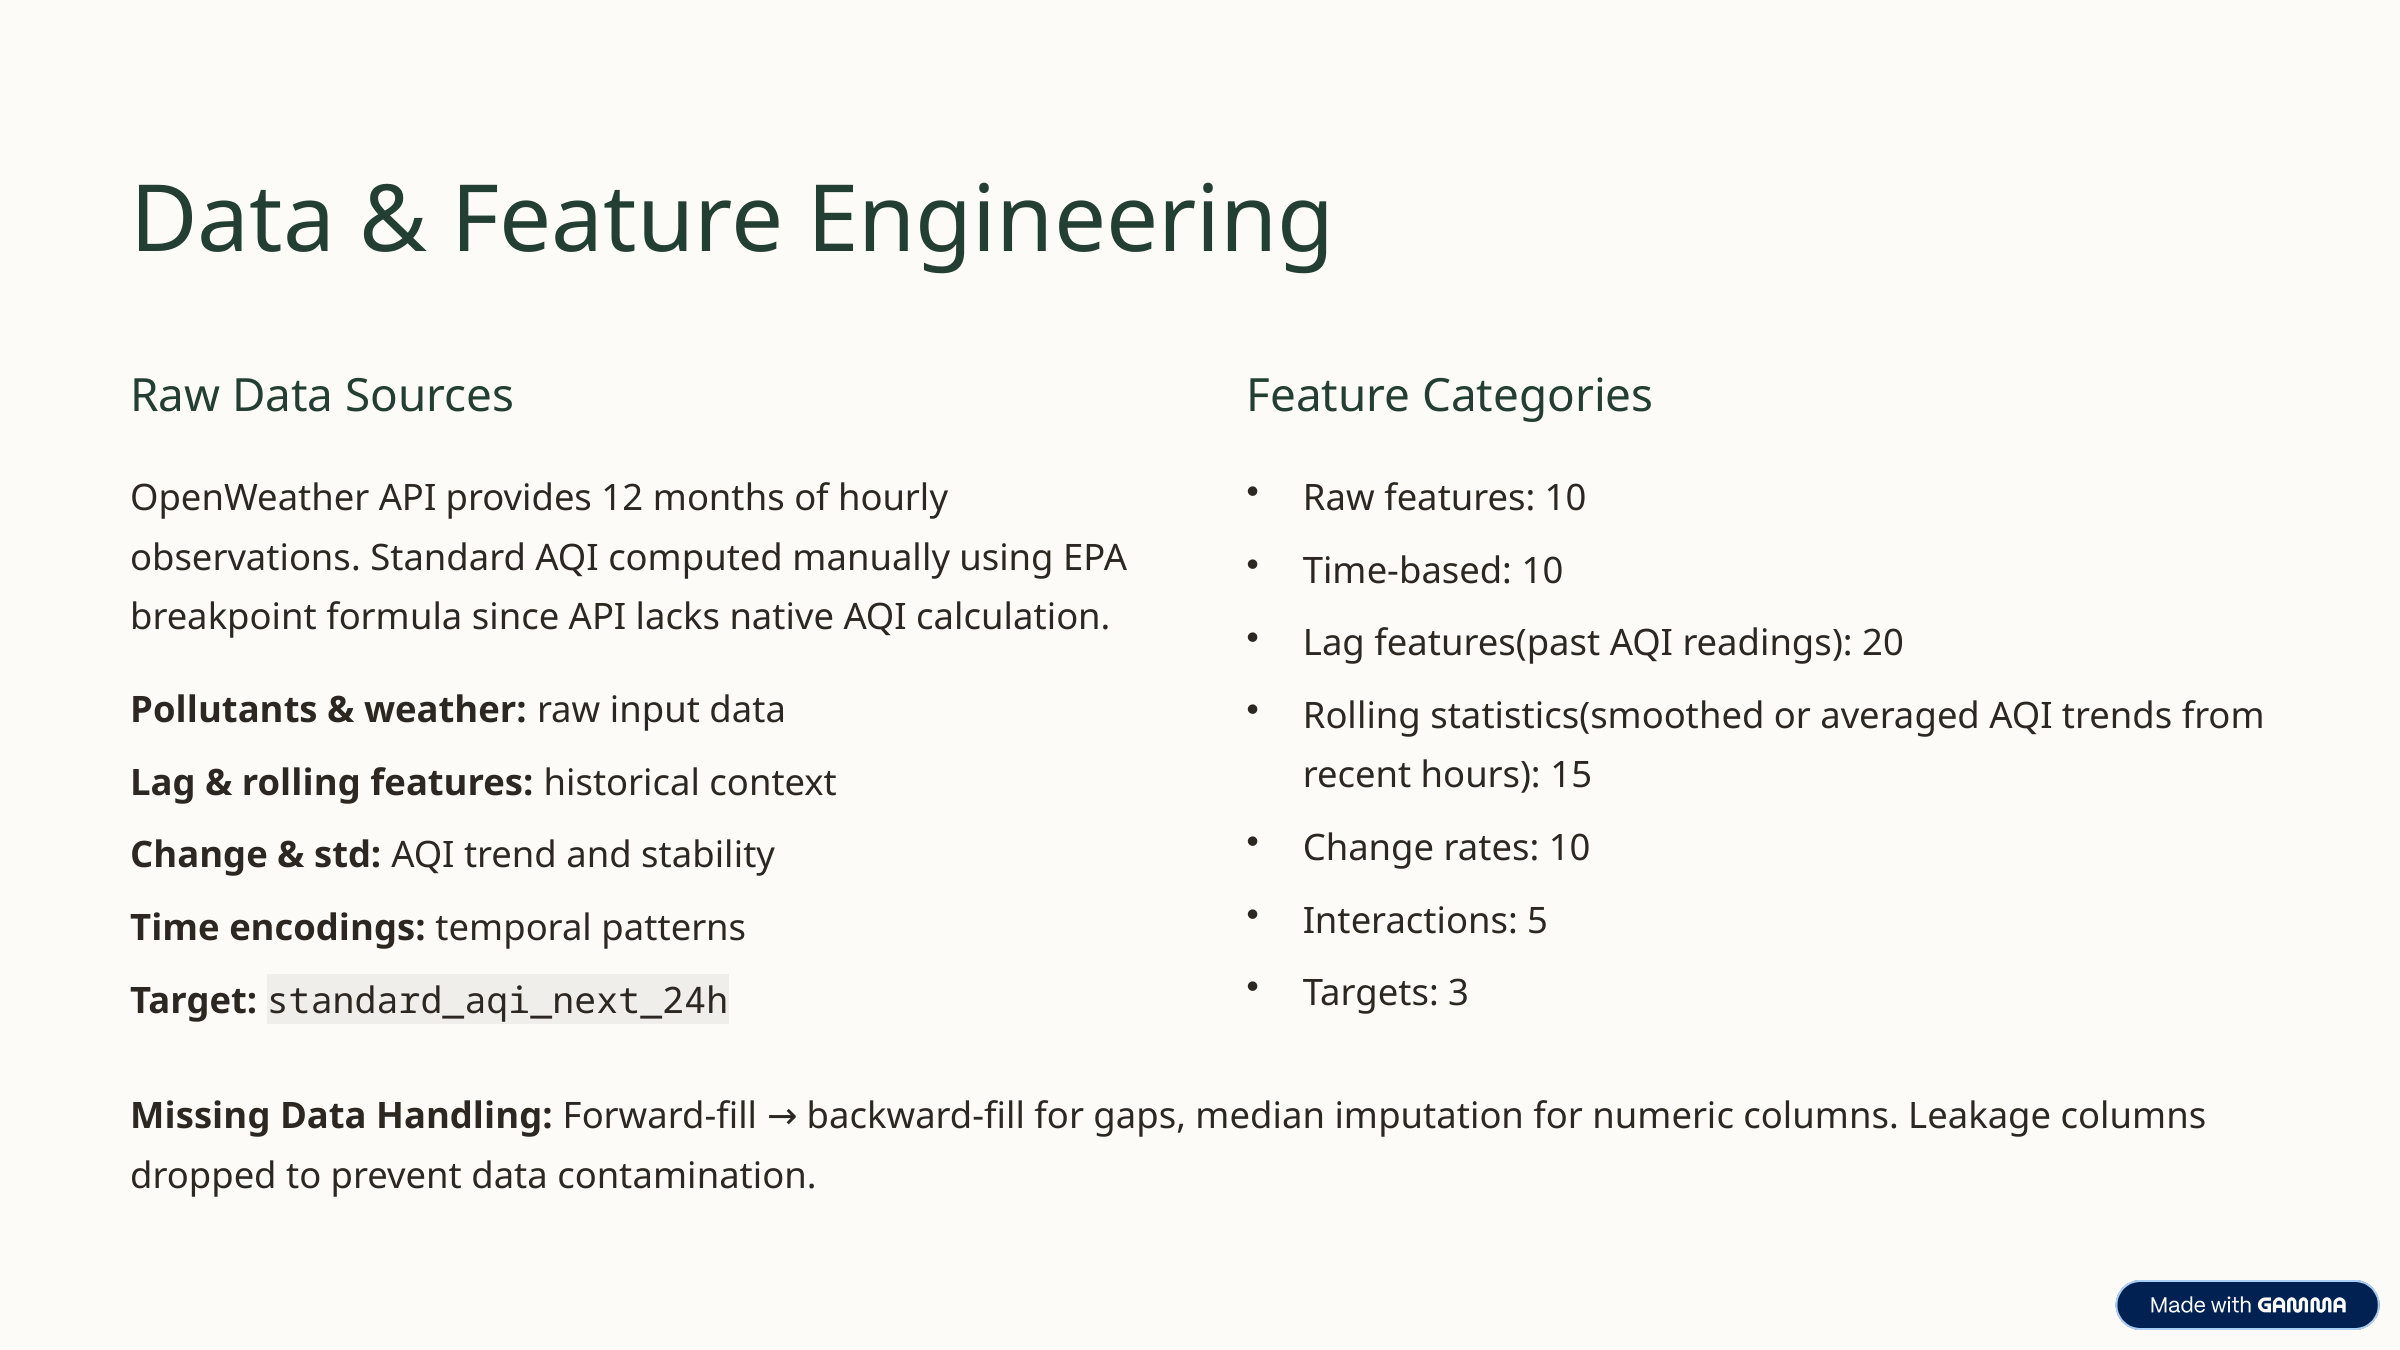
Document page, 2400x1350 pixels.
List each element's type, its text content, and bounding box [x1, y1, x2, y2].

picture [2106, 1271, 2389, 1339]
text_box Rolling statistics(smoothed or averaged AQI trends from recent hours): 15 [1246, 676, 2271, 796]
text_box Target: standard_aqi_next_24h [130, 961, 1155, 1022]
text_box Pollutants & weather: raw input data [130, 670, 1155, 731]
text_box Time encodings: temporal patterns [130, 888, 1155, 948]
text_box Time-based: 10 [1246, 531, 2271, 591]
text_box Targets: 3 [1246, 953, 2271, 1014]
text_box Lag features(past AQI readings): 20 [1246, 603, 2271, 664]
text_box OpenWeather API provides 12 months of hourly observations. Standard AQI computed manually using EPA breakpoint formula since API lacks native AQI calculation. [130, 458, 1155, 638]
text_box Data & Feature Engineering [130, 154, 1293, 271]
text_box Missing Data Handling: Forward-fill → backward-fill for gaps, median imputation for numeric columns. Leakage columns dropped to prevent data contamination. [130, 1076, 2270, 1196]
text_box Change rates: 10 [1246, 808, 2271, 868]
text_box Raw Data Sources [130, 363, 596, 422]
text_box Raw features: 10 [1246, 458, 2271, 519]
text_box Change & std: AQI trend and stability [130, 815, 1155, 876]
text_box Lag & rolling features: historical context [130, 743, 1155, 803]
text_box Interactions: 5 [1246, 880, 2271, 941]
text_box Feature Categories [1246, 363, 1712, 422]
